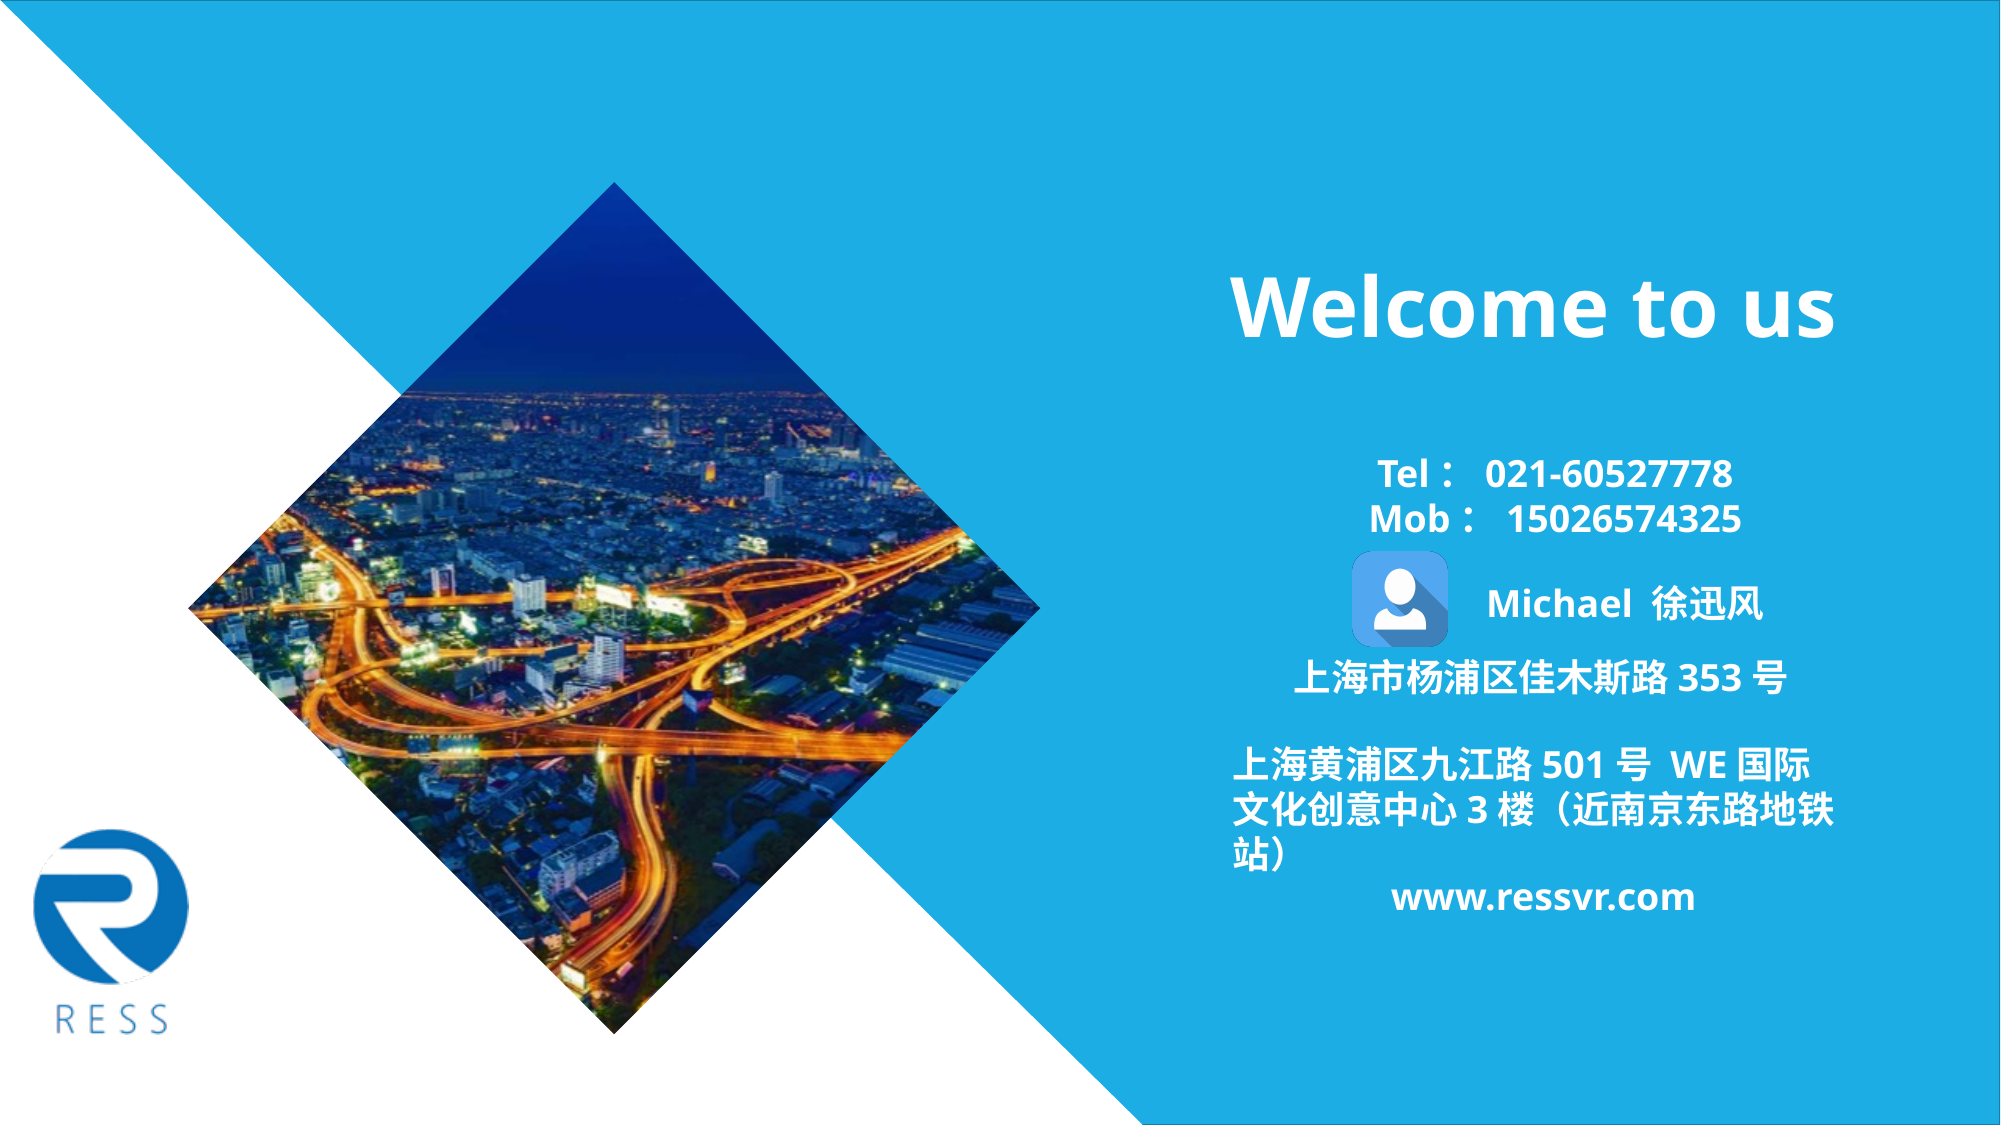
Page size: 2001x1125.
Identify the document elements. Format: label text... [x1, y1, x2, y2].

text_box Welcome to us [1216, 247, 1852, 362]
text_box 上海市杨浦区佳木斯路353号 [1279, 646, 1877, 707]
text_box Michael 徐迅风 [1471, 559, 1783, 633]
picture [32, 182, 1041, 1035]
text_box Tel：021-60527778 Mob：15026574325 [1301, 442, 1810, 593]
picture [1352, 551, 1448, 647]
text_box 上海黄浦区九江路501号 WE国际文化创意中心3楼（近南京东路地铁站） [1218, 733, 1850, 884]
text_box www.ressvr.com [1227, 865, 1860, 926]
